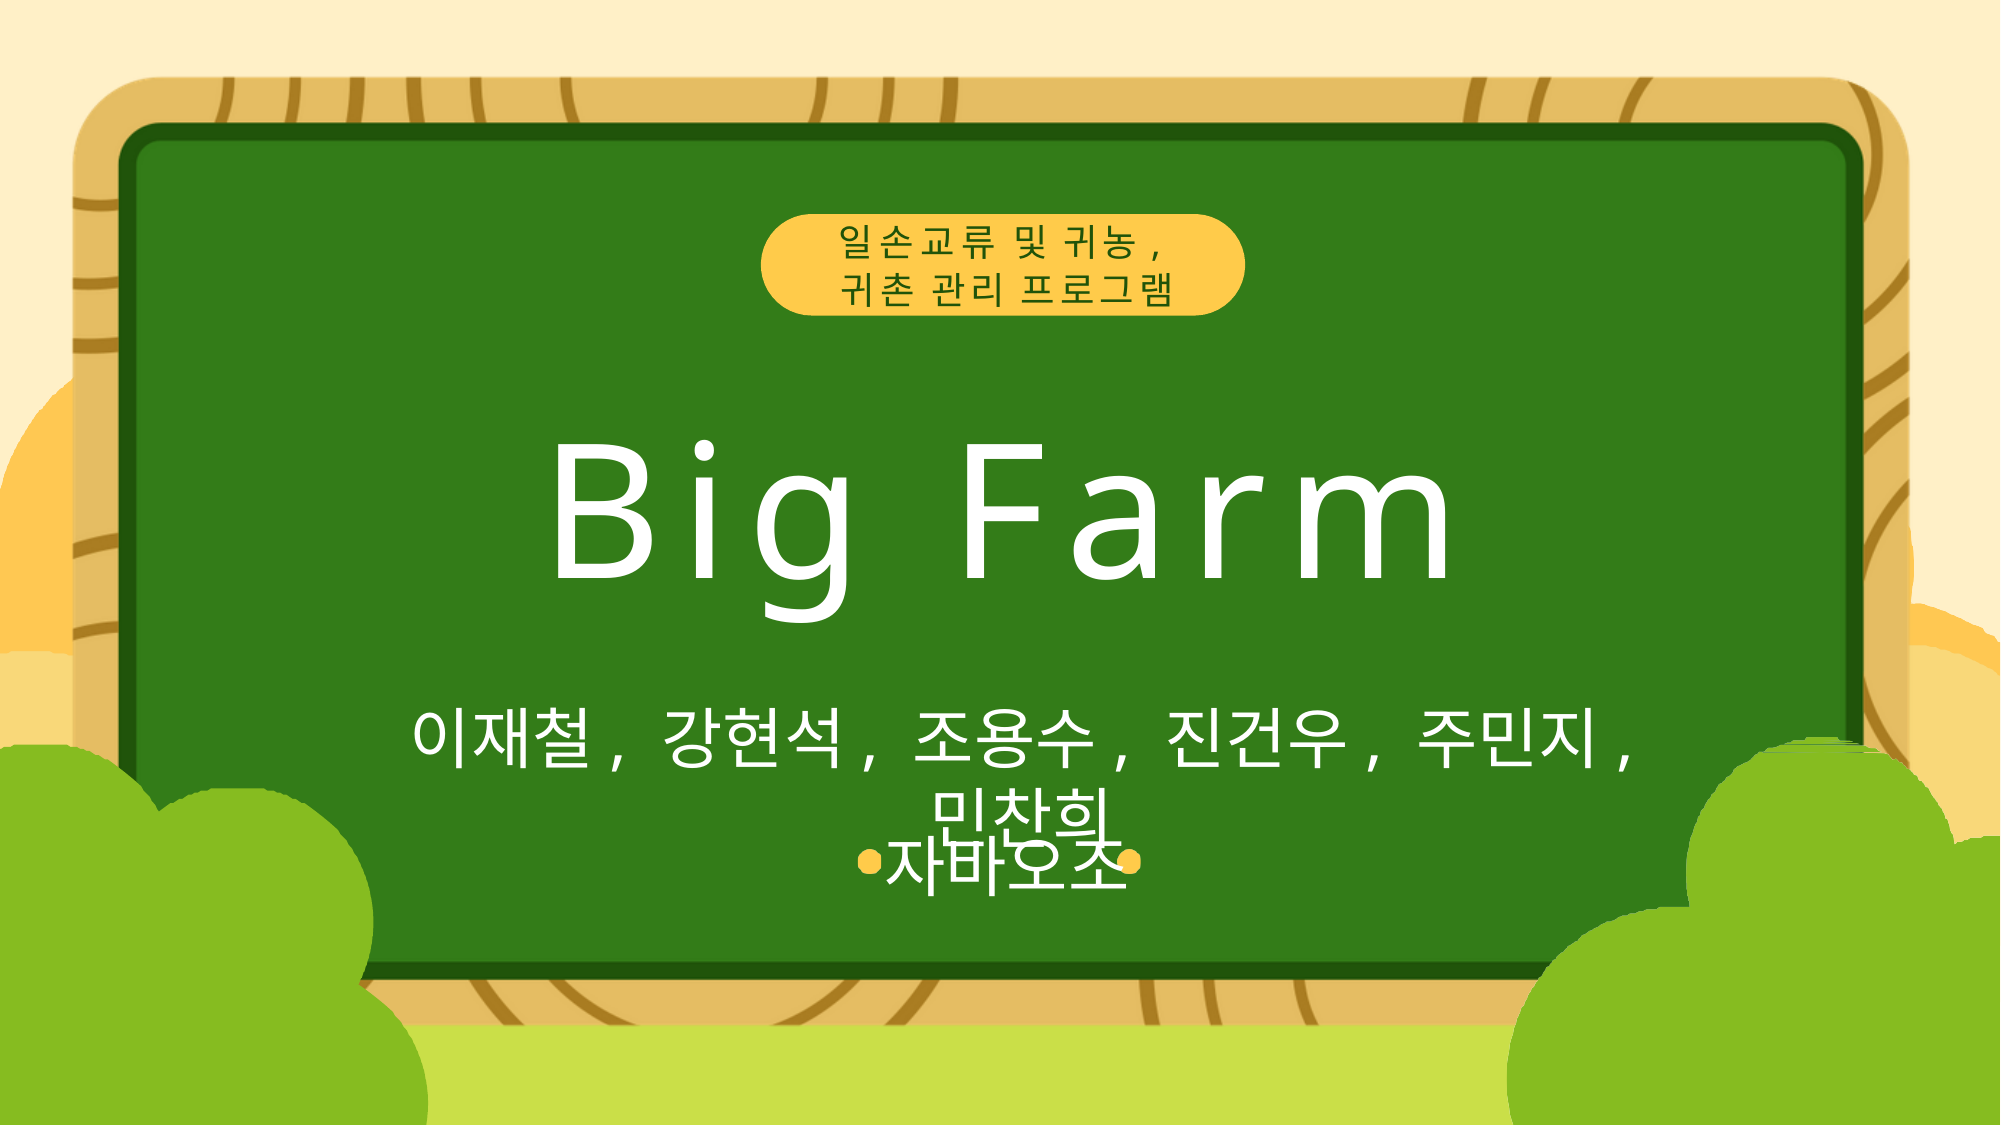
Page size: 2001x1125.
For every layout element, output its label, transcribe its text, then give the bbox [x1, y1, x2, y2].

picture [0, 59, 2001, 1125]
text_box 이재철, 강현석, 조용수, 진건우, 주민지, 민찬희 [402, 694, 1640, 857]
text_box 자바오조 [865, 857, 1147, 905]
text_box 일손교류 및 귀농, 귀촌 관리 프로그램 [687, 216, 1325, 312]
text_box Big Farm [468, 388, 1532, 617]
